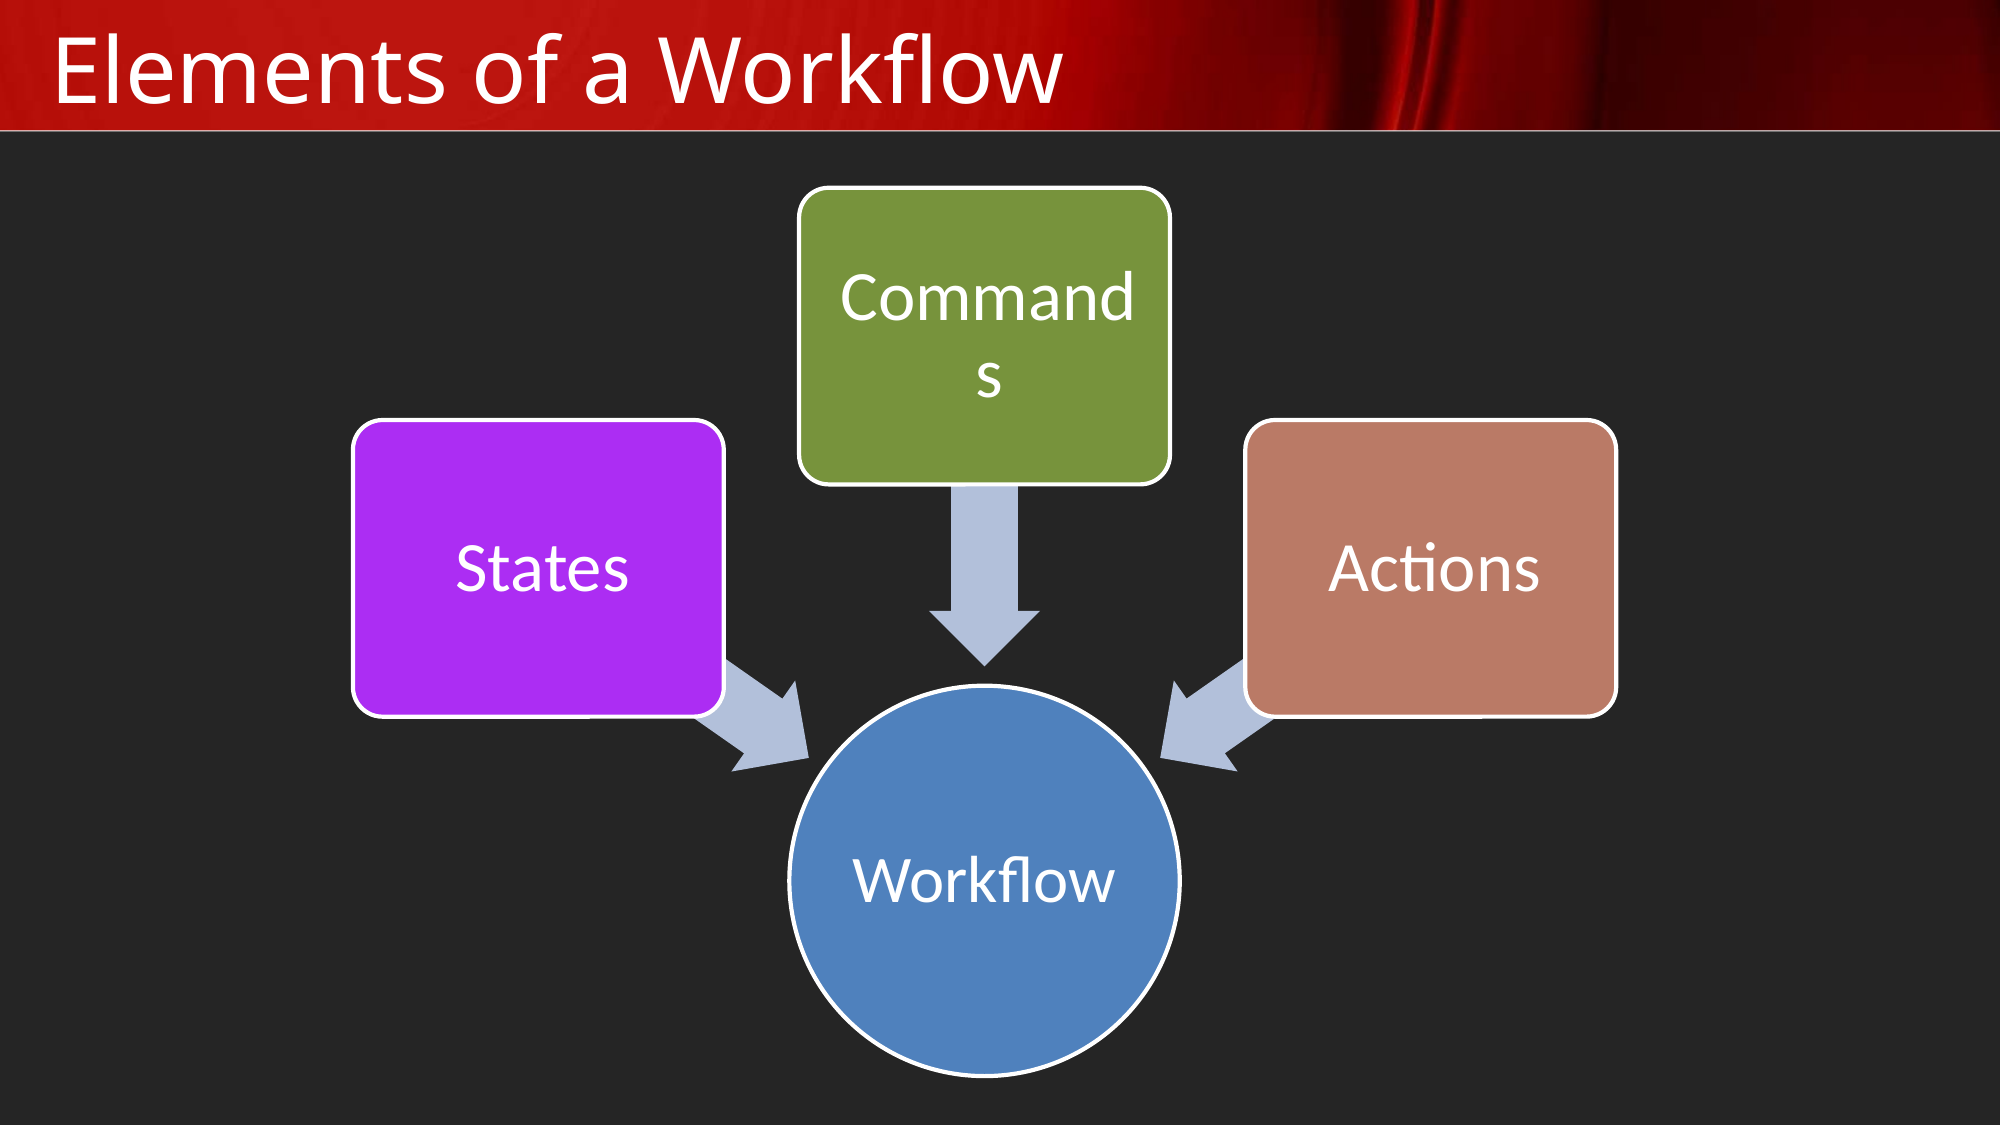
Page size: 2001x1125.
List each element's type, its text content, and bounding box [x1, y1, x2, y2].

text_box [317, 187, 1652, 1077]
picture [0, 0, 2000, 130]
title Elements of a Workflow [50, 11, 1919, 123]
